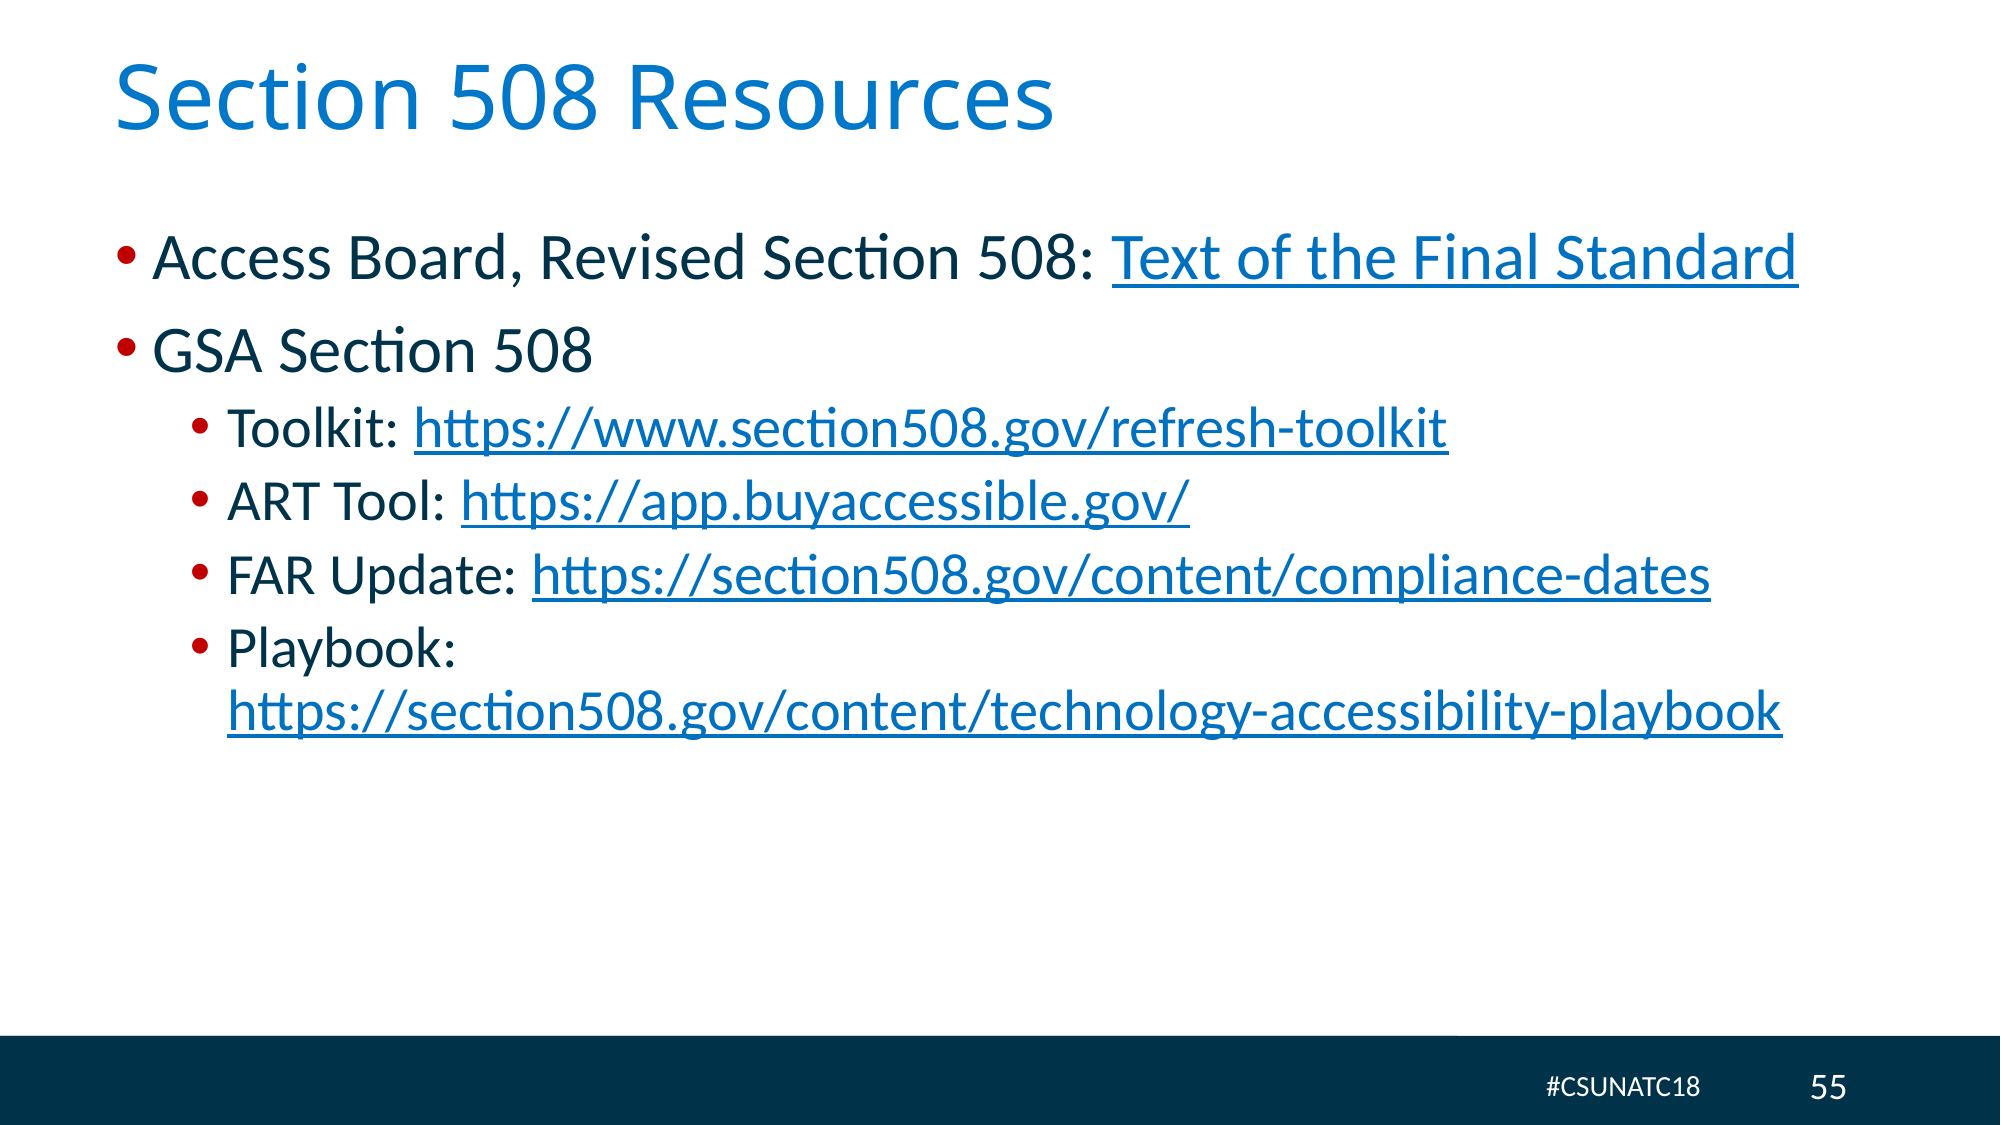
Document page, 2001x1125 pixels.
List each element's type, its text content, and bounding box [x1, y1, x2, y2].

slide_number 55 [1712, 1053, 1863, 1116]
list Access Board, Revised Section 508: Text of the Final Standard GSA Section 508 Toolkit: https://www.section508.gov/refresh-toolkit ART Tool: https://app.buyaccessible.gov/ FAR Update: https://section508.gov/content/compliance-dates Playbook: https://section508.gov/content/technology-accessibility-playbook [99, 214, 1900, 986]
title Section 508 Resources [99, 44, 1900, 158]
